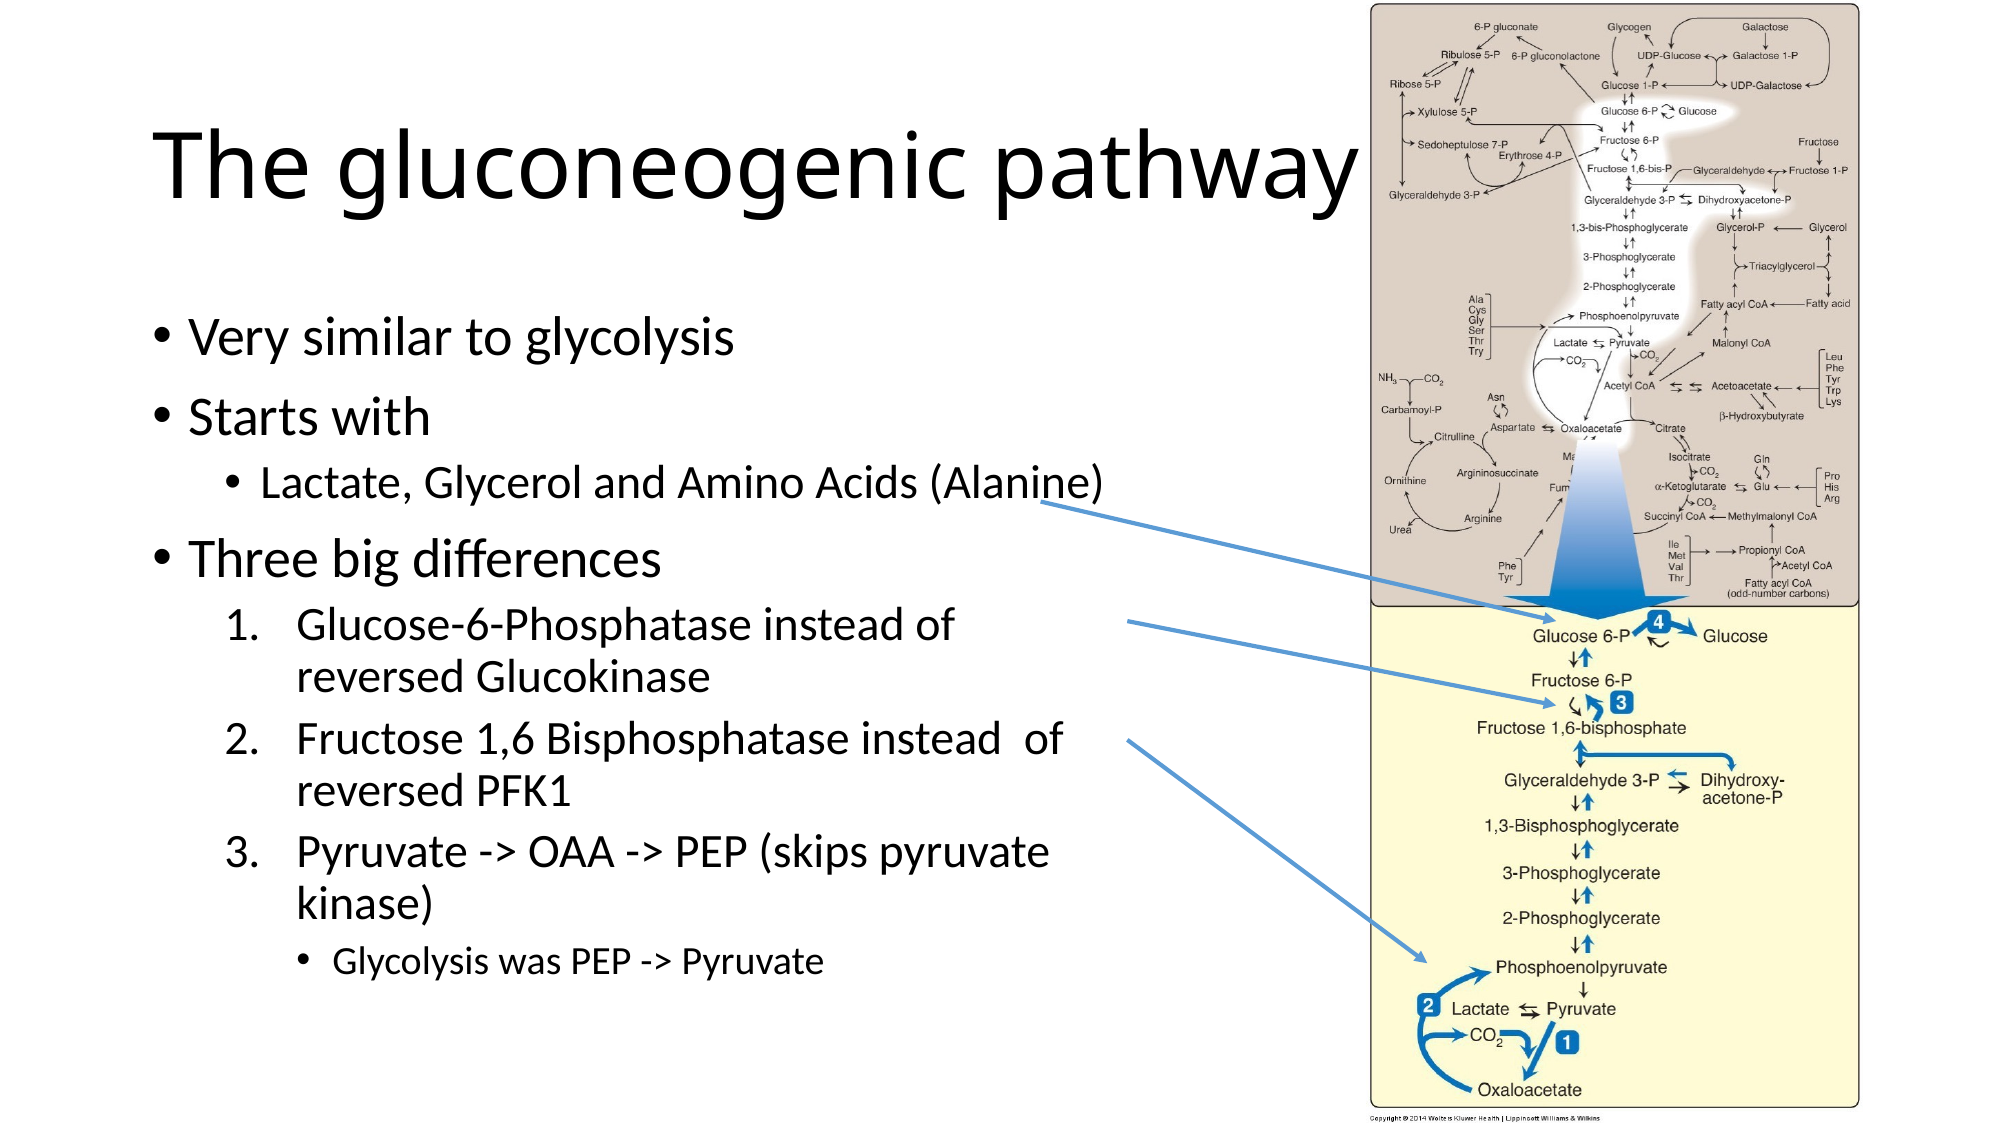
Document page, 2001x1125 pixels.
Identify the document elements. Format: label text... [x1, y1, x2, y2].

list Very similar to glycolysis Starts with Lactate, Glycerol and Amino Acids (Alanine) Three big differences Glucose-6-Phosphatase instead of reversed Glucokinase Fructose 1,6 Bisphosphatase instead of reversed PFK1 Pyruvate -> OAA -> PEP (skips pyruvate kinase) Glycolysis was PEP -> Pyruvate [137, 299, 1128, 1014]
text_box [1127, 621, 1557, 706]
picture [1366, 0, 1863, 1125]
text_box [1127, 739, 1428, 964]
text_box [1040, 501, 1557, 621]
title The gluconeogenic pathway [137, 59, 1366, 278]
